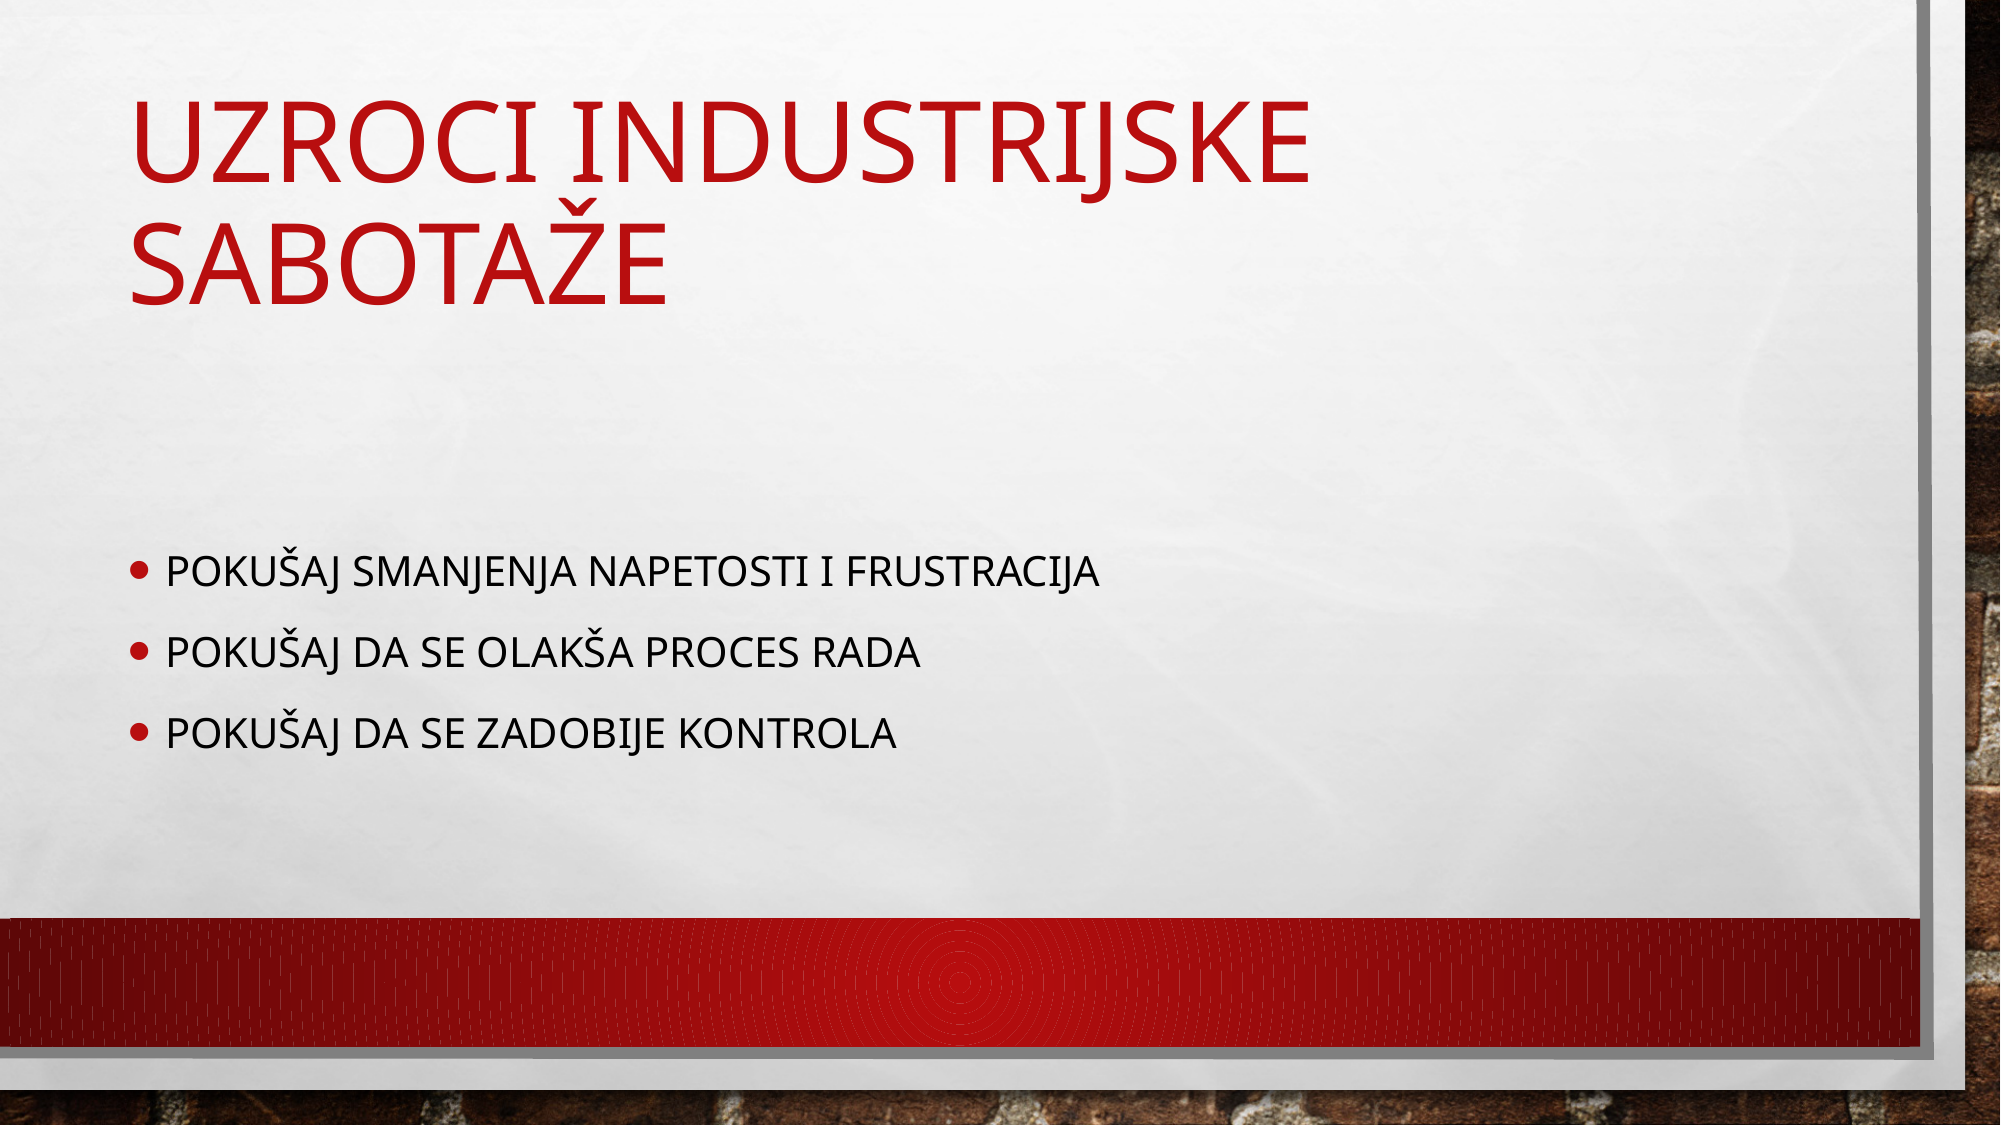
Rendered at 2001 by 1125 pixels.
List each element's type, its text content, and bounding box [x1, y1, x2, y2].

list pokušaj smanjenja napetosti i frustracija pokušaj da se olakša proces rada pokušaj da se zadobije kontrola [112, 338, 1818, 882]
title uzroci industrijske sabotaže [112, 112, 1818, 302]
picture [0, 0, 2000, 1125]
